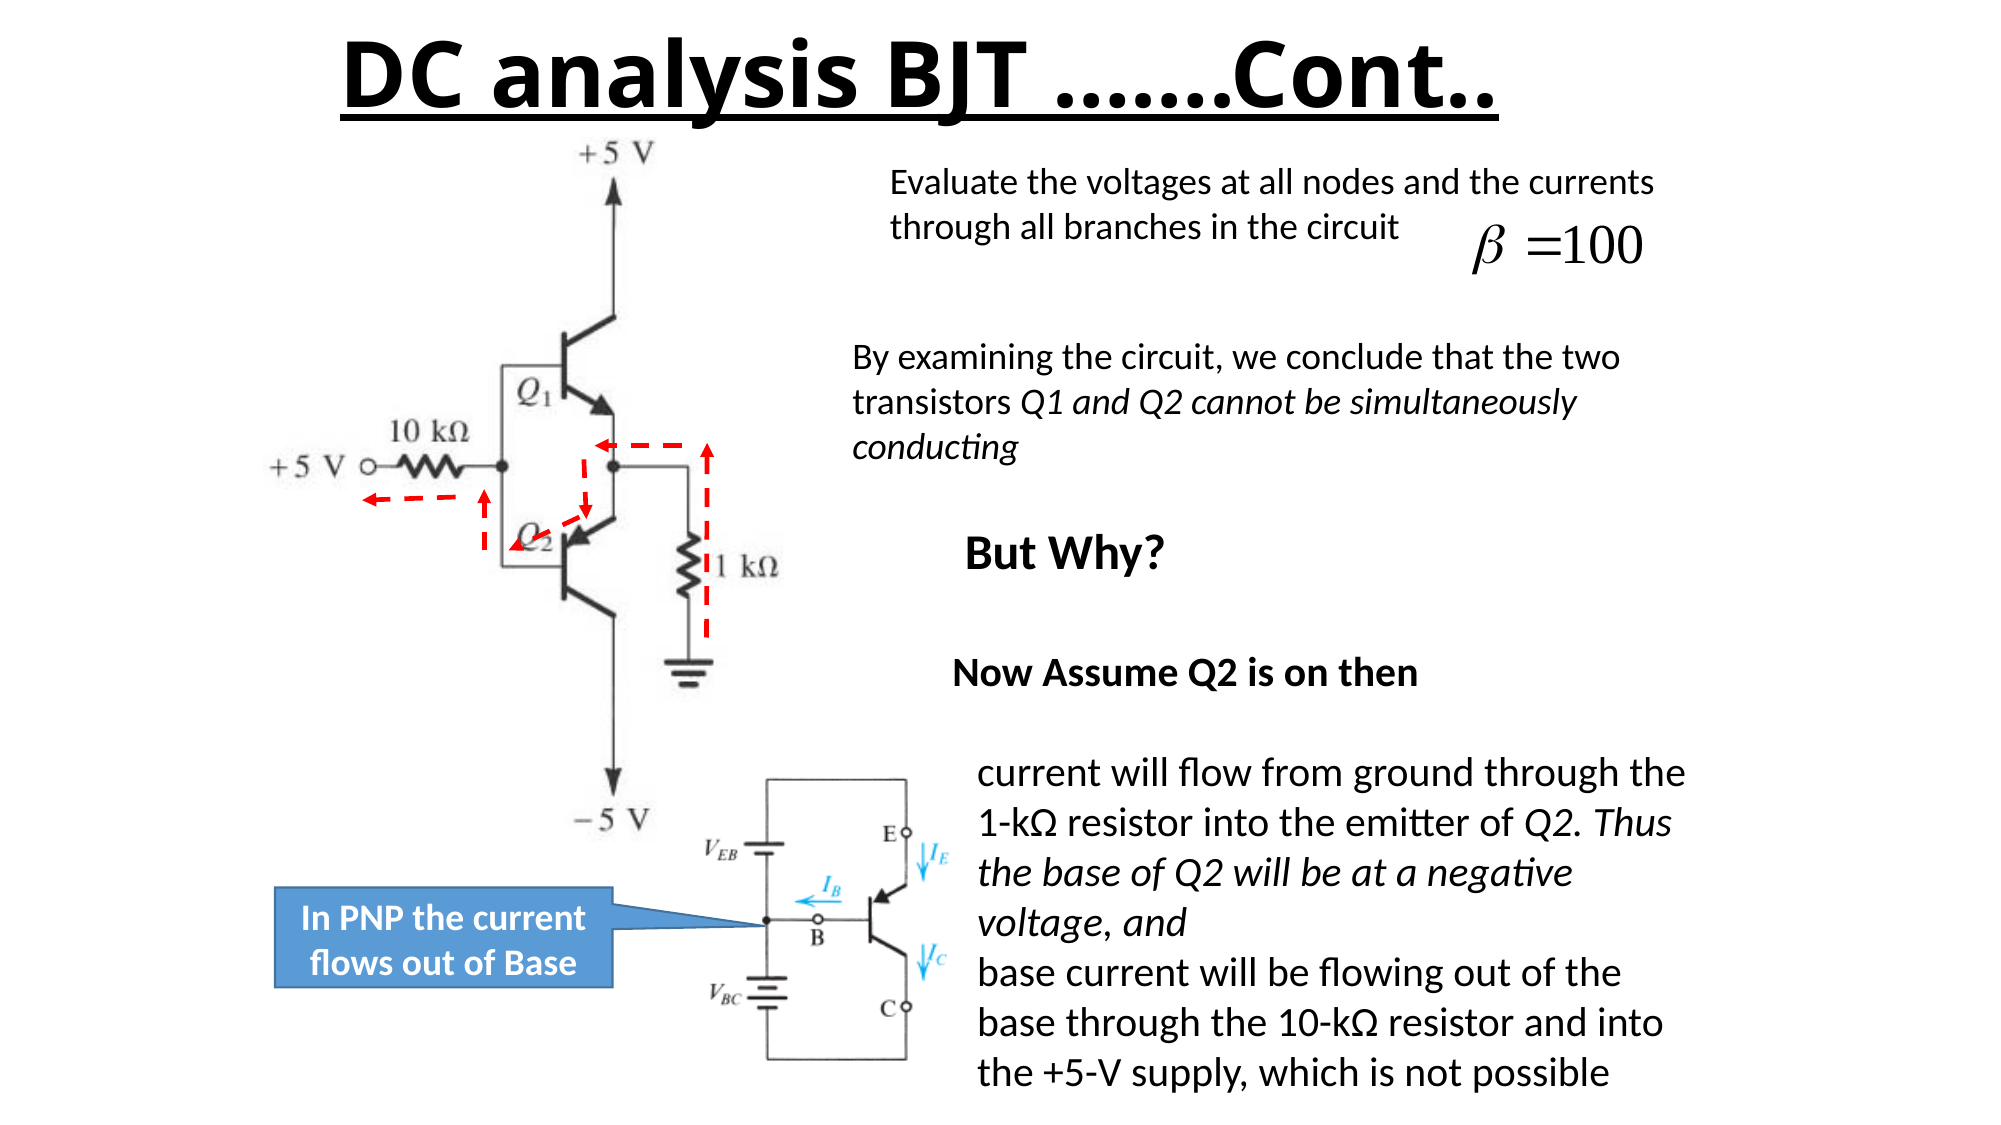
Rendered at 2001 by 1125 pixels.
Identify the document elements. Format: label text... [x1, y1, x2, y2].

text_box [583, 459, 587, 519]
text_box But Why? [950, 512, 1525, 588]
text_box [274, 737, 1713, 1107]
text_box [1462, 212, 1655, 288]
text_box By examining the circuit, we conclude that the two transistors Q1 and Q2 cannot be simultaneously conducting [837, 324, 1700, 475]
title DC analysis BJT …….Cont.. [324, 0, 1675, 155]
text_box Now Assume Q2 is on then [937, 637, 1500, 703]
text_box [508, 516, 580, 551]
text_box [362, 496, 456, 501]
picture [262, 137, 788, 857]
text_box Evaluate the voltages at all nodes and the currents through all branches in the circuit [874, 149, 1713, 255]
